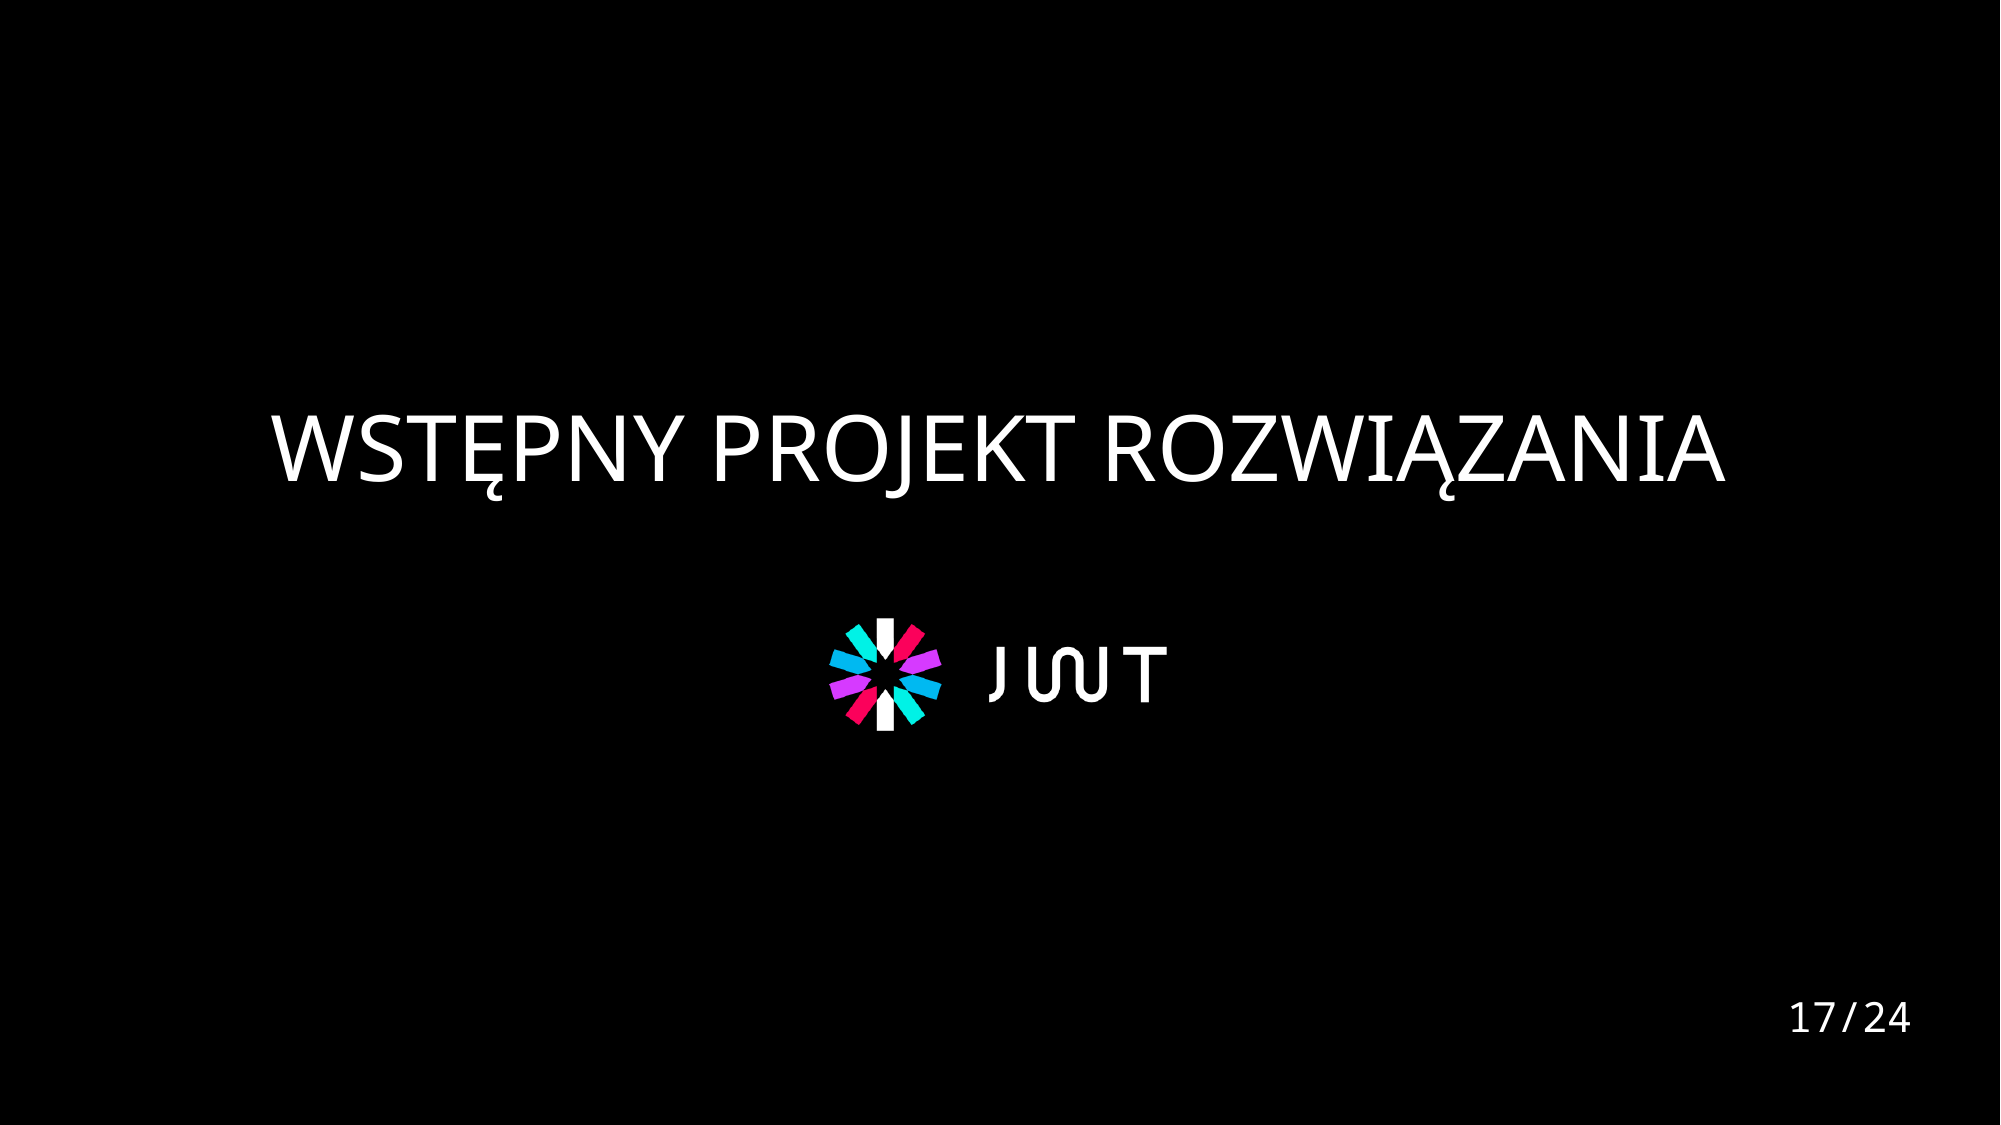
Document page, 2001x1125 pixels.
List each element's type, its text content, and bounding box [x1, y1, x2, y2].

picture [772, 560, 1224, 788]
text_box 17/24​ [1768, 982, 1931, 1093]
title WSTĘPNY PROJEKT ROZWIĄZANIA [167, 342, 1831, 562]
